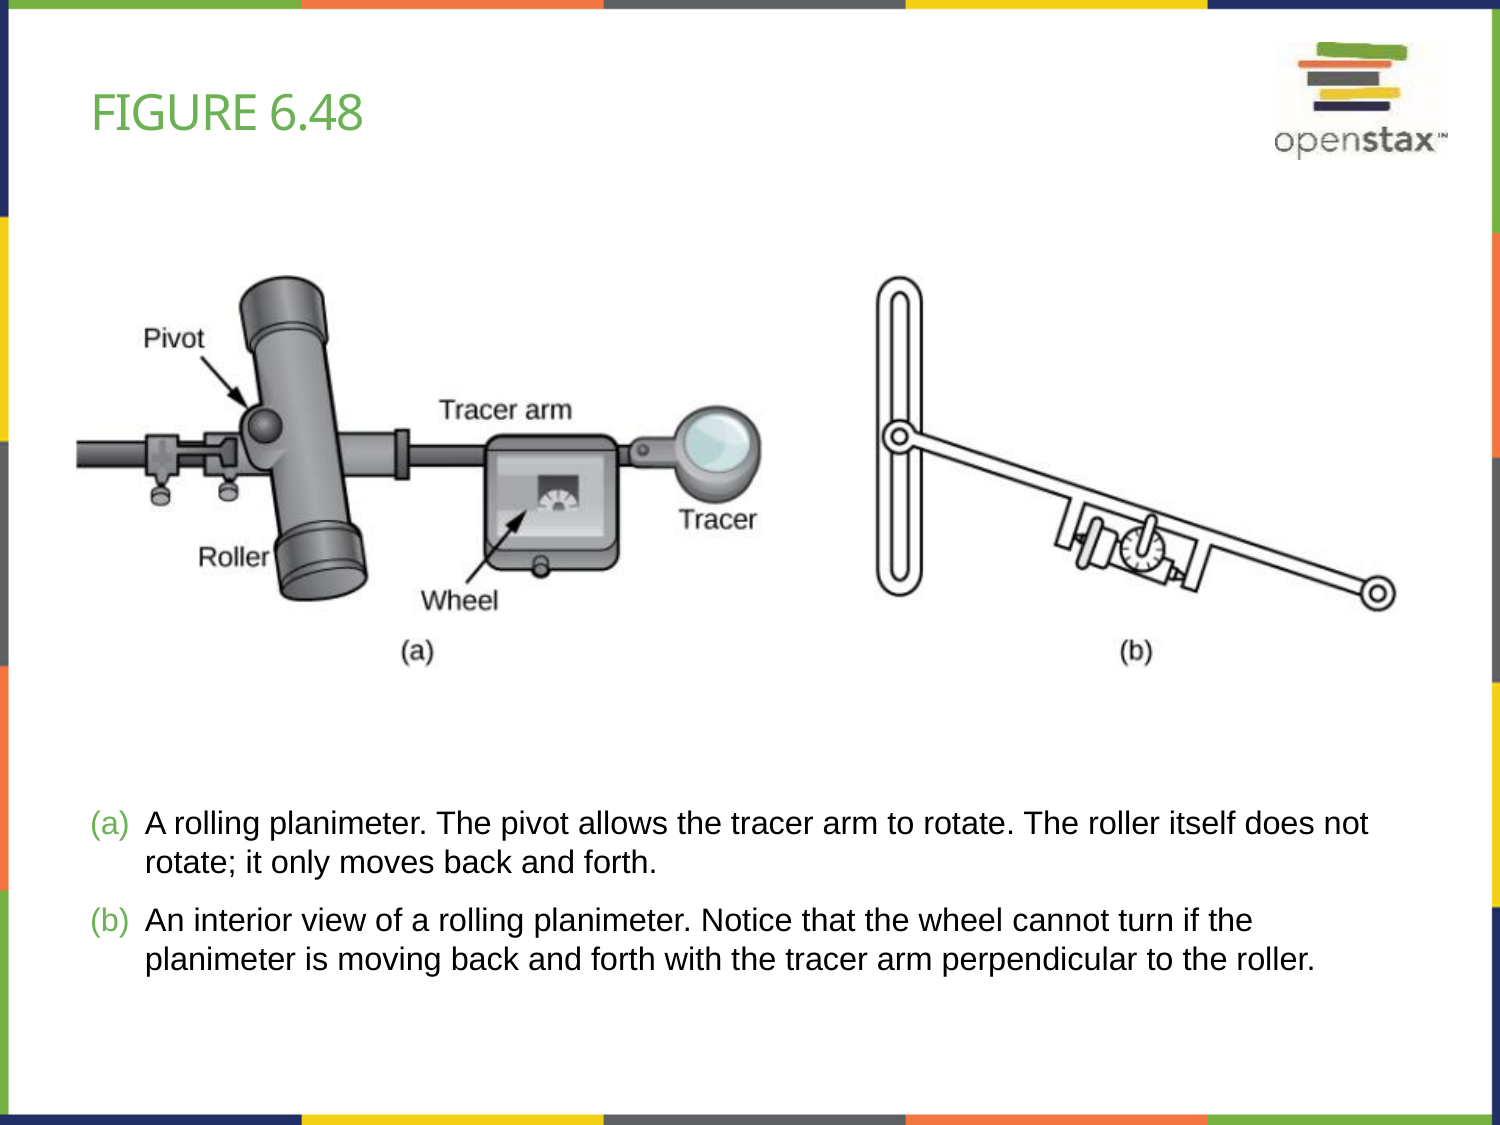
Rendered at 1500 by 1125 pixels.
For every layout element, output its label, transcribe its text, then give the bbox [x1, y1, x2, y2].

picture [0, 0, 1500, 1125]
title Figure 6.48 [75, 39, 1275, 148]
list A rolling planimeter. The pivot allows the tracer arm to rotate. The roller itself does not rotate; it only moves back and forth. An interior view of a rolling planimeter. Notice that the wheel cannot turn if the planimeter is moving back and forth with the tracer arm perpendicular to the roller. [75, 794, 1398, 986]
